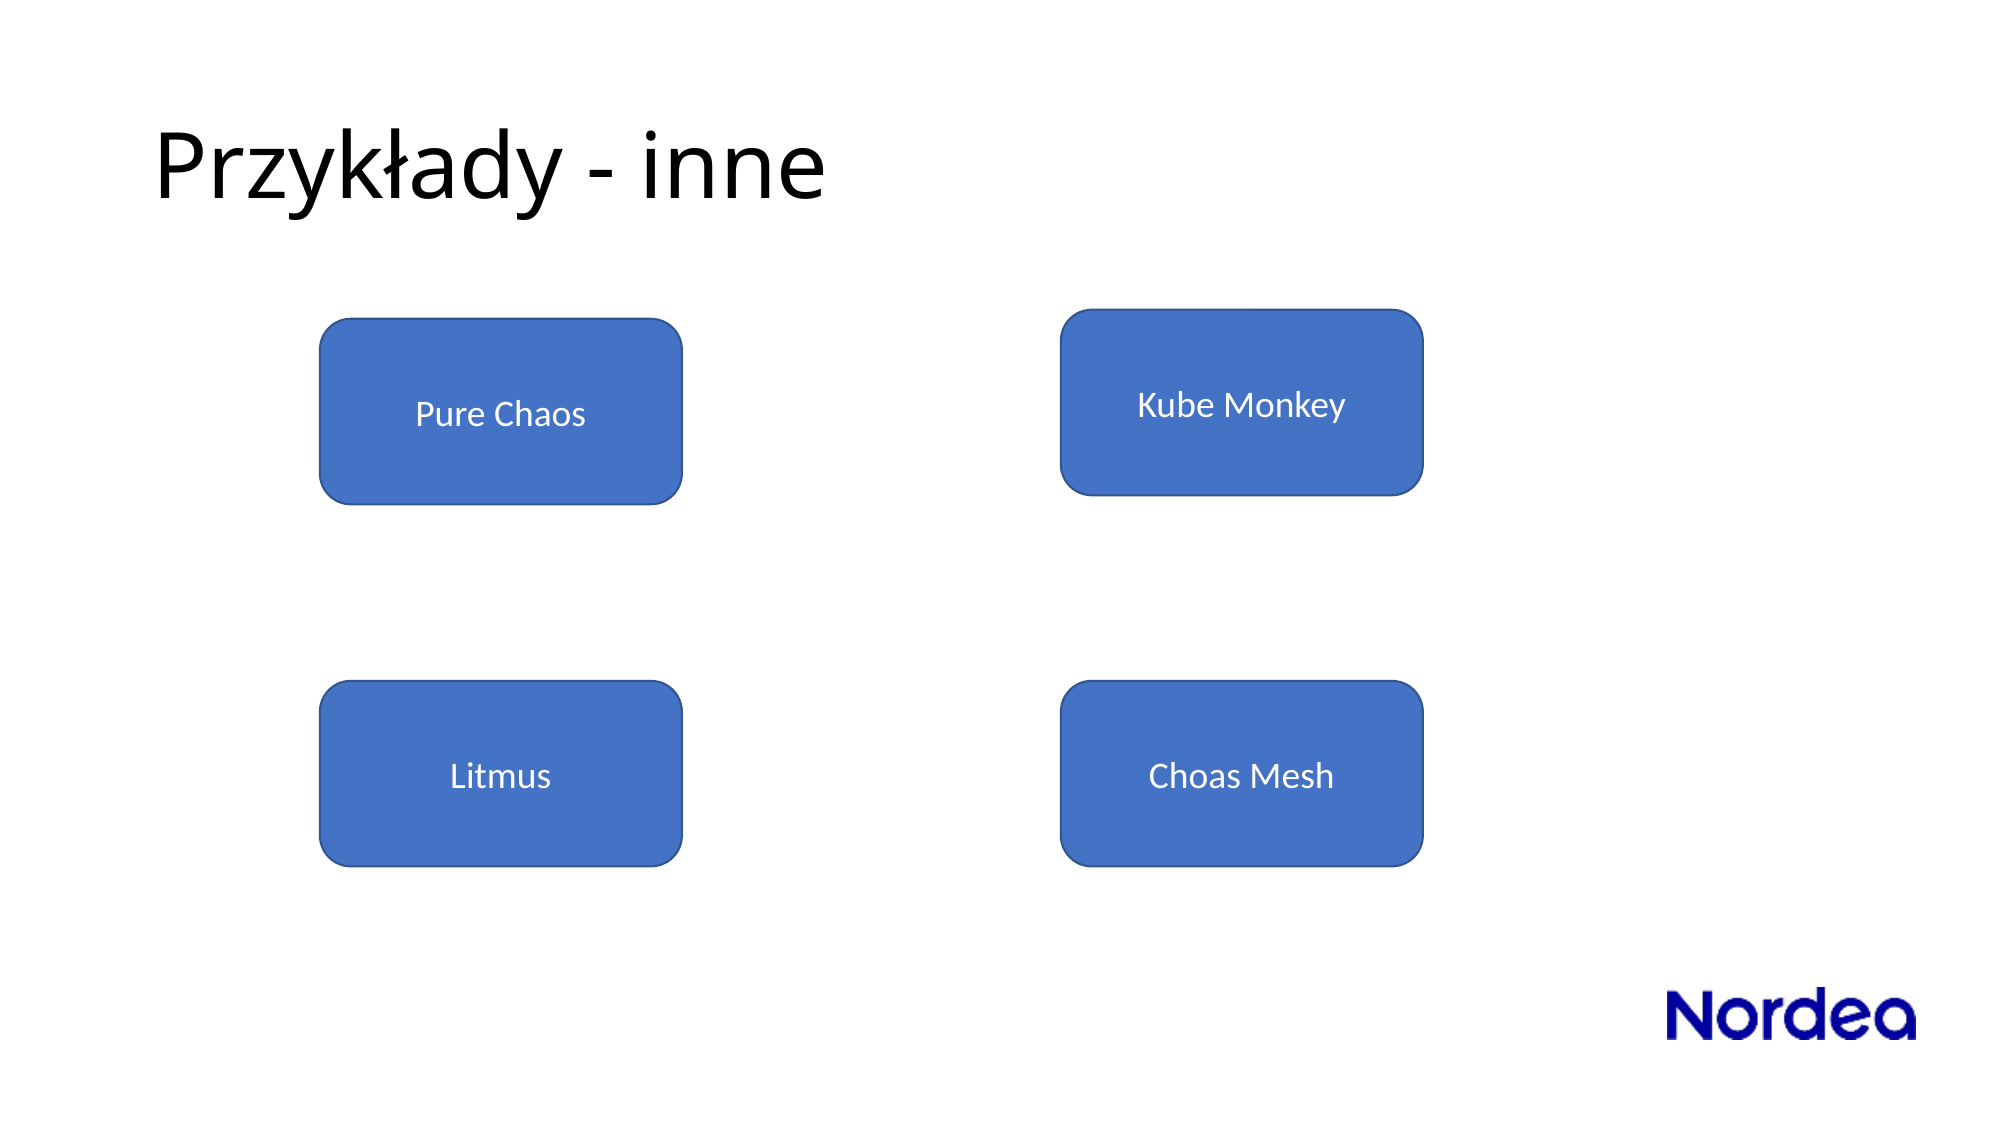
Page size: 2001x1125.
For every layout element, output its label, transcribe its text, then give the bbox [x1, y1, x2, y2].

text_box Litmus [318, 679, 683, 868]
text_box Pure Chaos [318, 317, 683, 506]
title Przykłady - inne [137, 59, 1863, 278]
picture [1666, 987, 1916, 1040]
text_box Kube Monkey [1059, 308, 1424, 497]
text_box Choas Mesh [1059, 679, 1424, 868]
